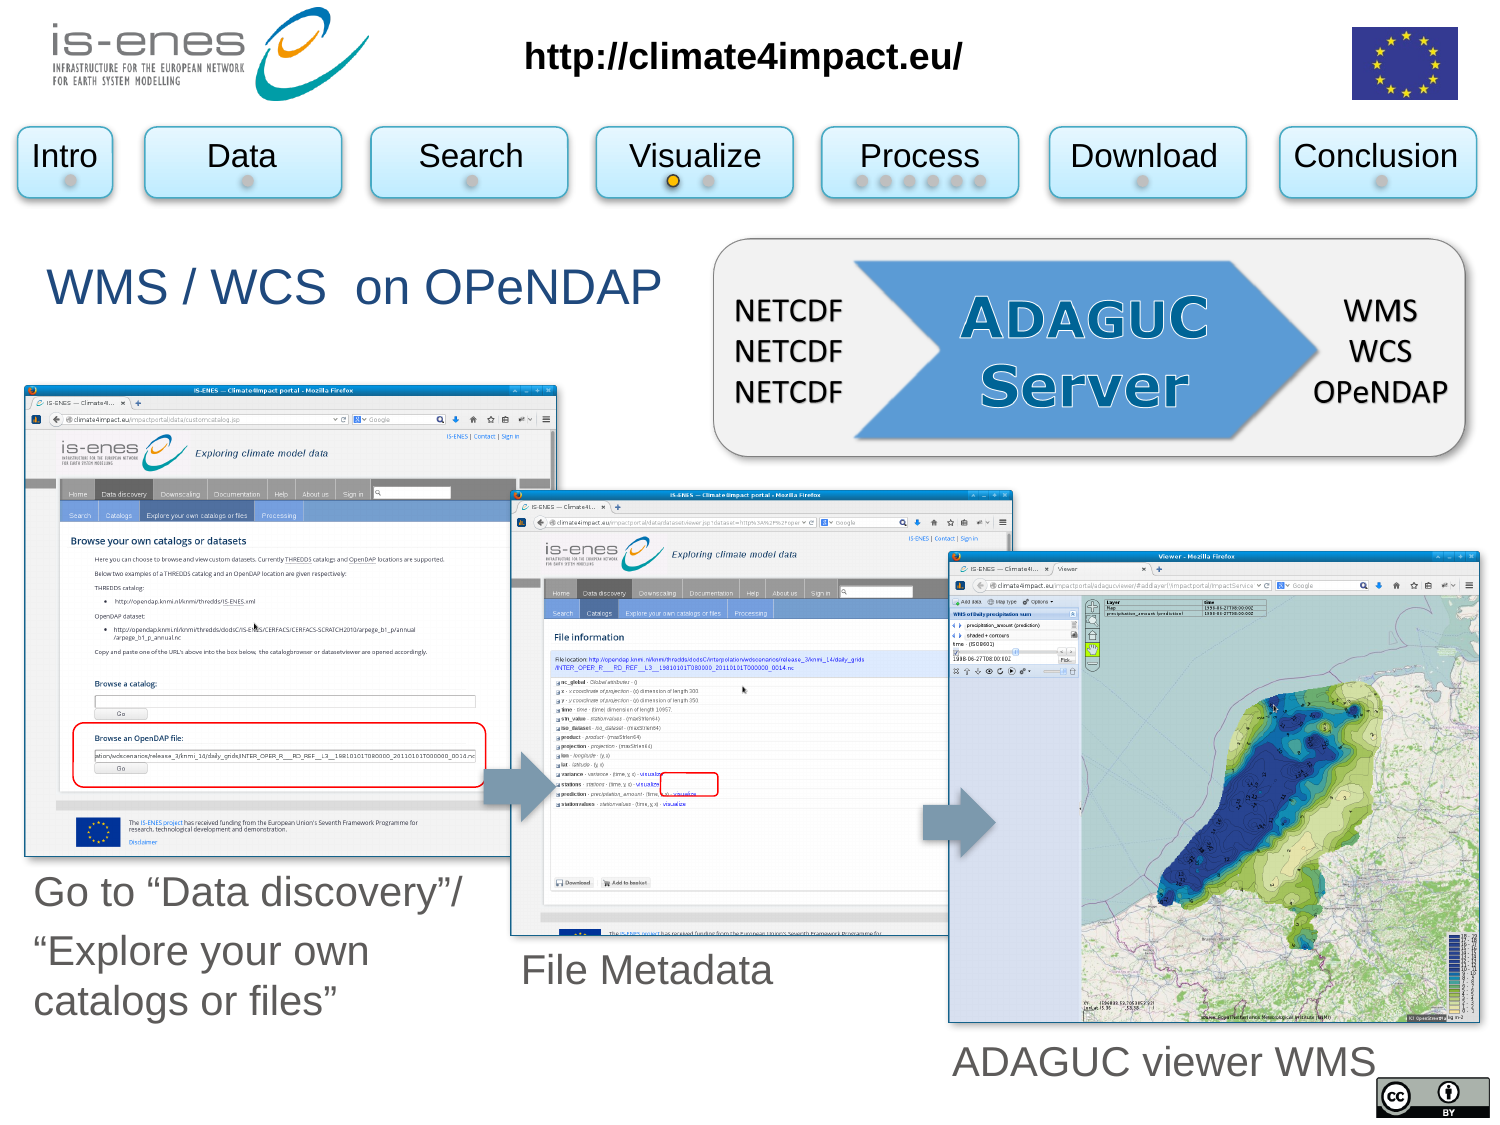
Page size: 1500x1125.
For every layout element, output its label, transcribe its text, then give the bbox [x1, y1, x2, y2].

text_box File Metadata [506, 940, 894, 1066]
picture [969, 490, 1009, 496]
picture [1376, 1093, 1490, 1118]
picture [1352, 27, 1458, 100]
text_box ADAGUC viewer WMS [937, 1027, 1491, 1093]
picture [24, 388, 1480, 1024]
picture [511, 385, 553, 392]
picture [53, 7, 369, 101]
picture [1434, 551, 1476, 558]
picture [711, 238, 1471, 457]
text_box [75, 238, 709, 298]
text_box Go to “Data discovery”/ “Explore your own catalogs or files” [18, 857, 479, 991]
text_box WMS / WCS on OPeNDAP [31, 237, 710, 331]
text_box [666, 174, 680, 188]
